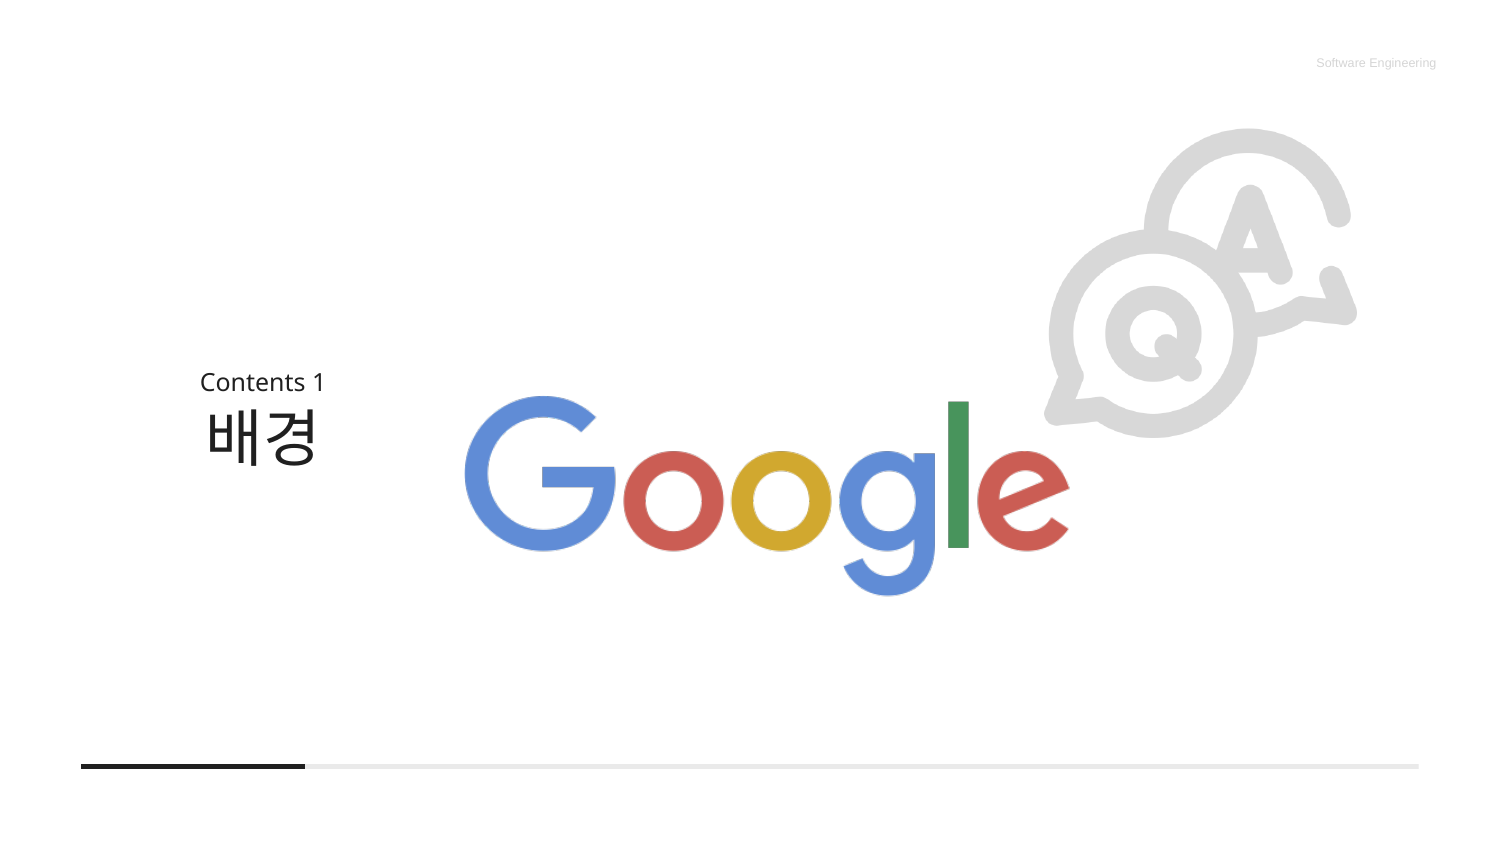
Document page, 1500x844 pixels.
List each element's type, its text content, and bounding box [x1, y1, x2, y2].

picture [464, 127, 1357, 602]
picture [80, 764, 1419, 769]
text_box Software Engineering [1146, 54, 1437, 72]
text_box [99, 360, 427, 483]
